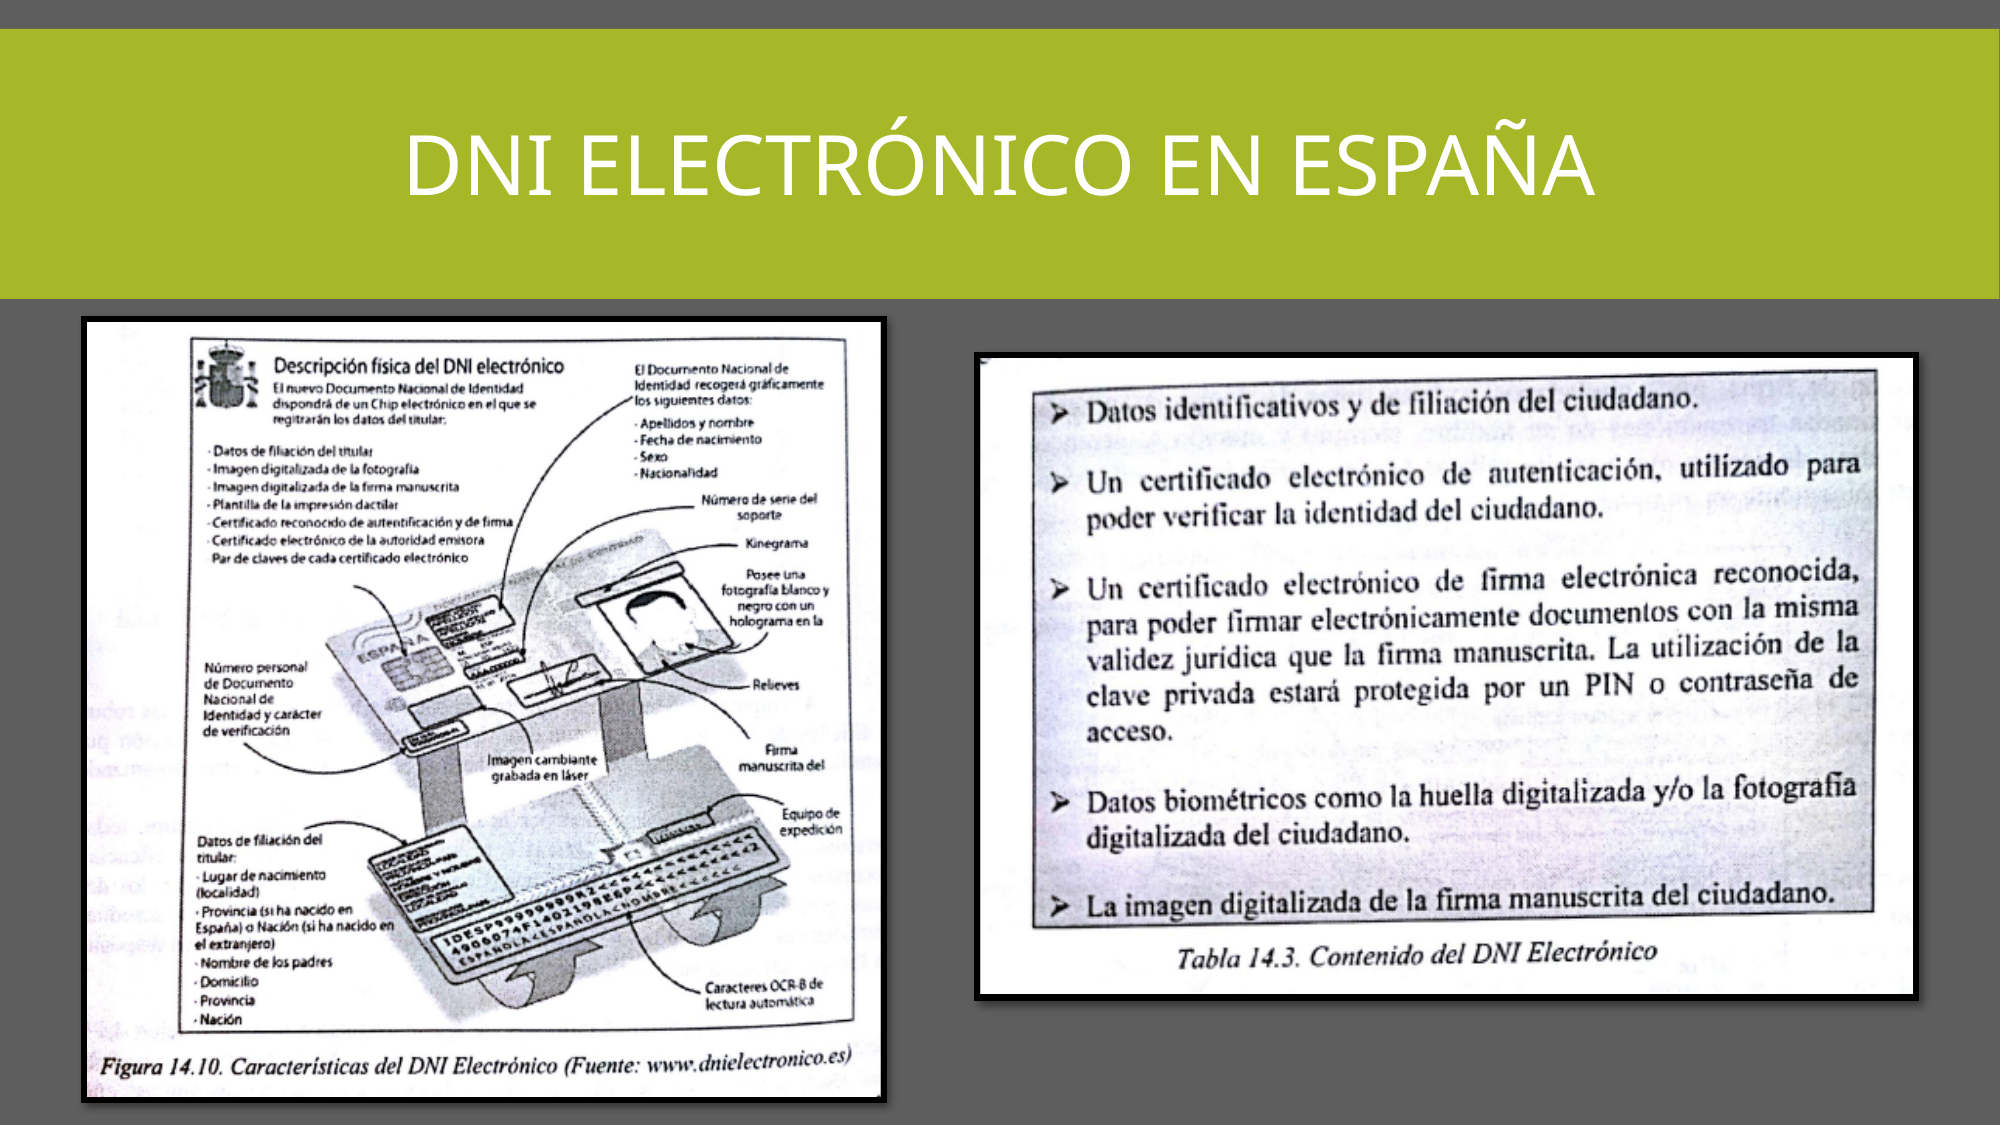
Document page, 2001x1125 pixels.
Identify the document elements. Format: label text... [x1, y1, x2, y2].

picture [980, 357, 1914, 995]
picture [86, 321, 881, 1098]
title DNI electrónico en España [197, 46, 1803, 295]
